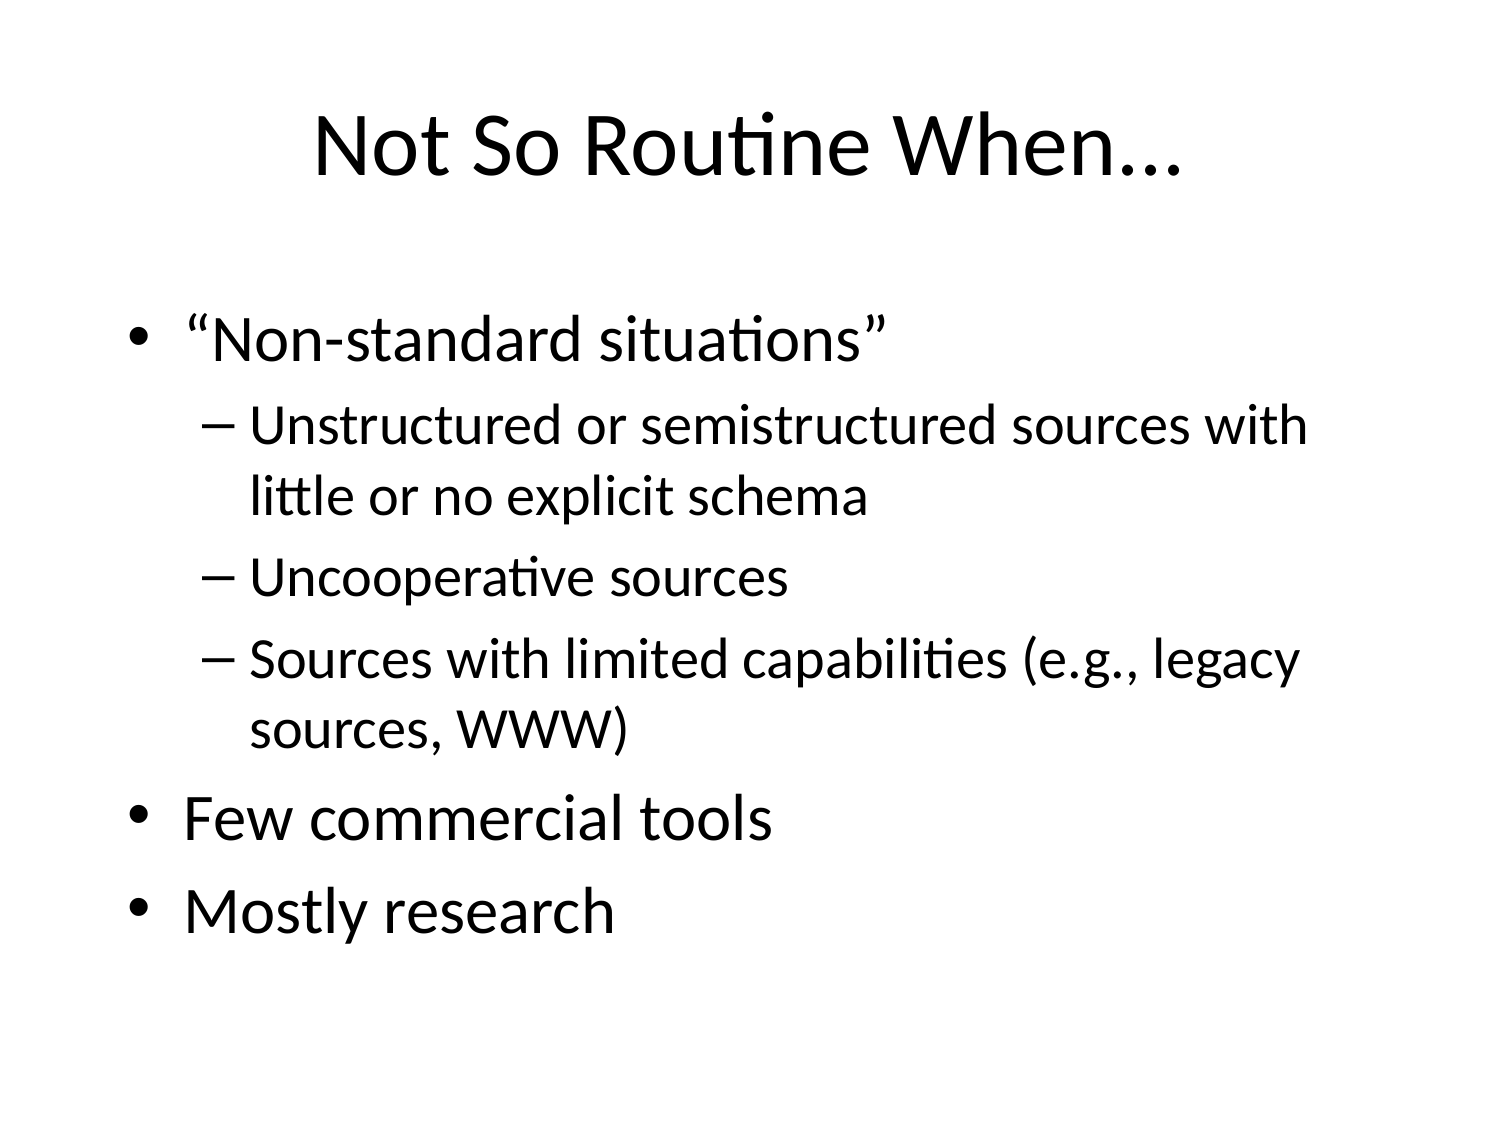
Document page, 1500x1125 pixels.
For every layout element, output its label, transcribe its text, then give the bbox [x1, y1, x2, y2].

title Not So Routine When... [75, 45, 1425, 233]
list “Non-standard situations” Unstructured or semistructured sources with little or no explicit schema Uncooperative sources Sources with limited capabilities (e.g., legacy sources, WWW) Few commercial tools Mostly research [112, 287, 1388, 1025]
